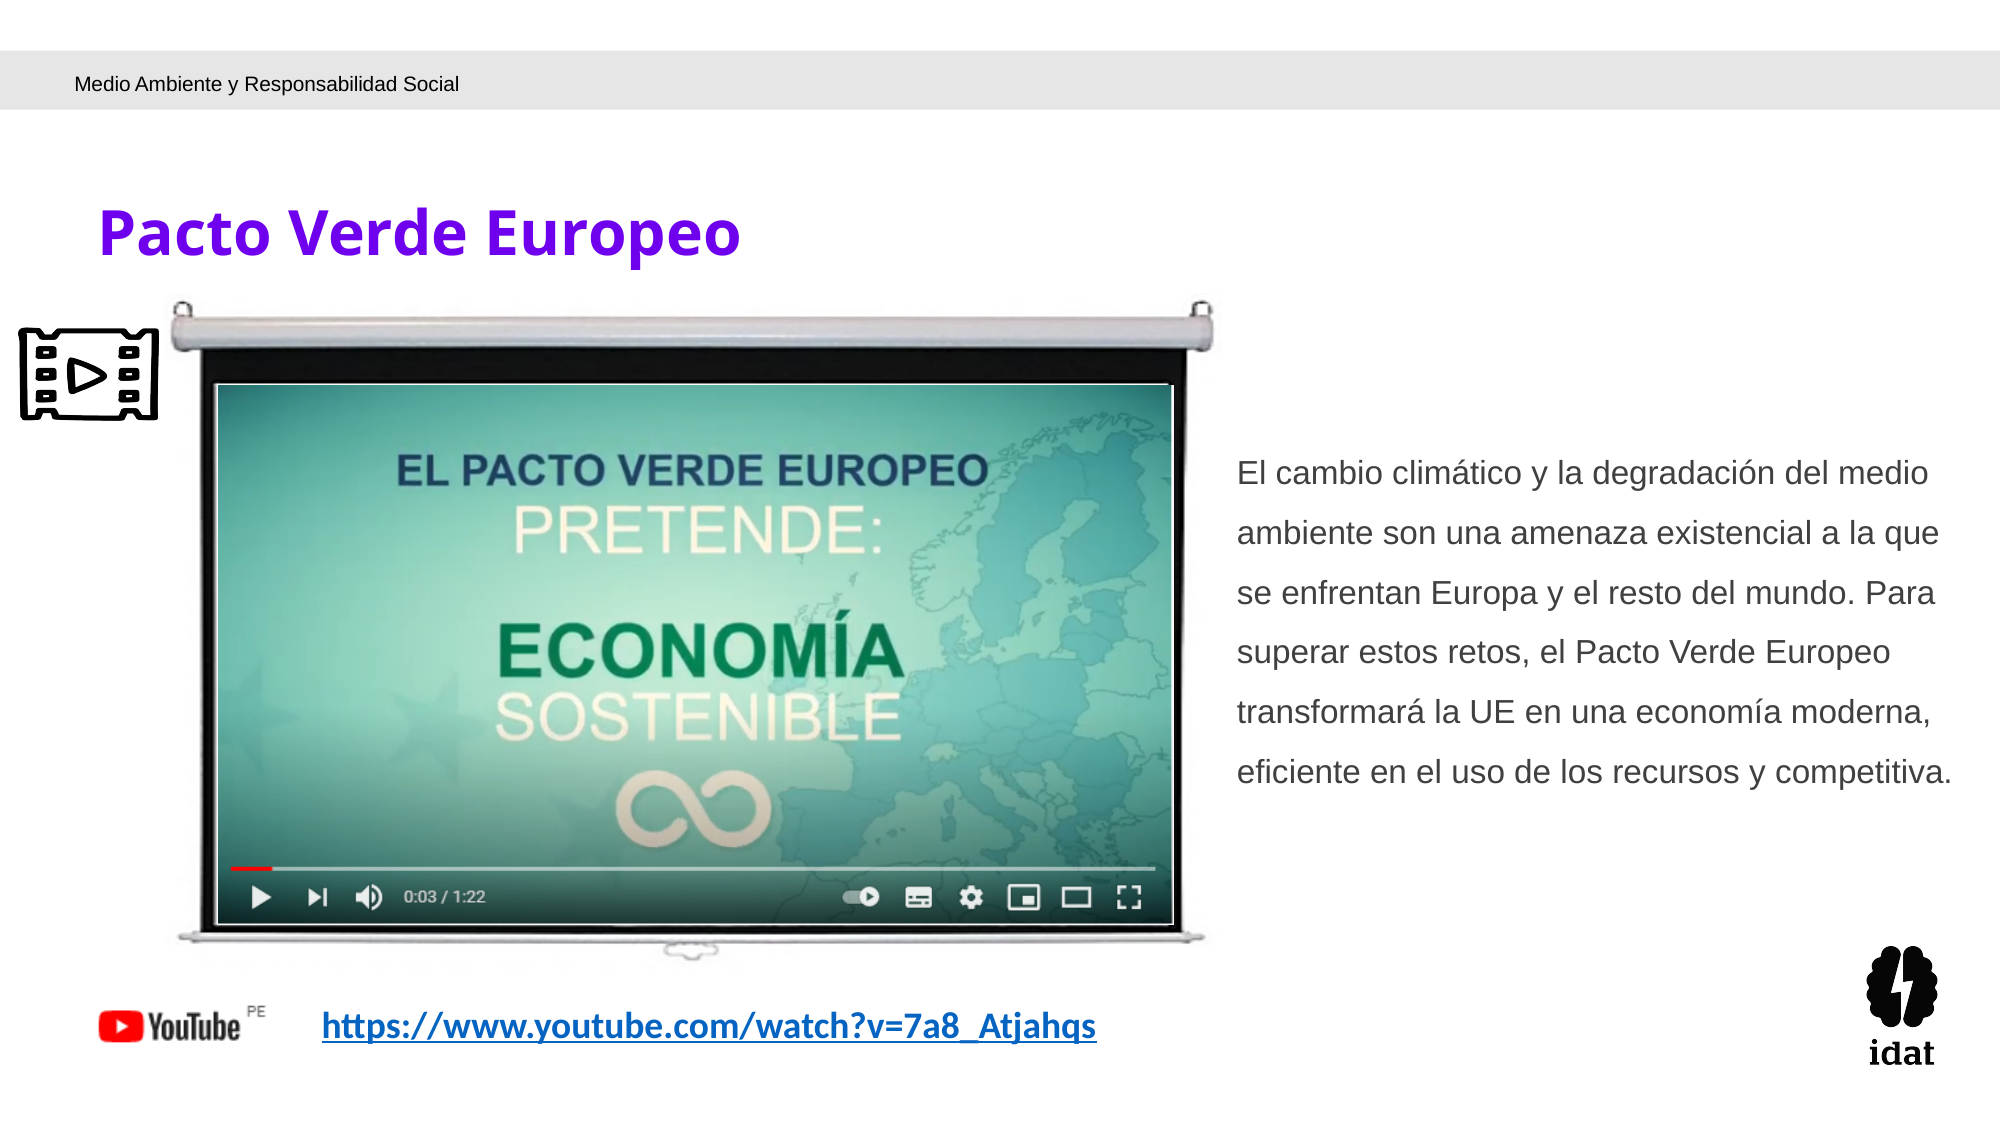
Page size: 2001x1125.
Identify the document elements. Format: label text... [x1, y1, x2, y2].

text_box El cambio climático y la degradación del medio ambiente son una amenaza existencial a la que se enfrentan Europa y el resto del mundo. Para superar estos retos, el Pacto Verde Europeo transformará la UE en una economía moderna, eficiente en el uso de los recursos y competitiva. [1223, 423, 1977, 798]
list Medio Ambiente y Responsabilidad Social [74, 58, 690, 106]
picture [1866, 946, 1938, 1065]
list Pacto Verde Europeo [97, 202, 1248, 281]
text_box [74, 987, 1116, 1060]
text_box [18, 293, 1223, 970]
